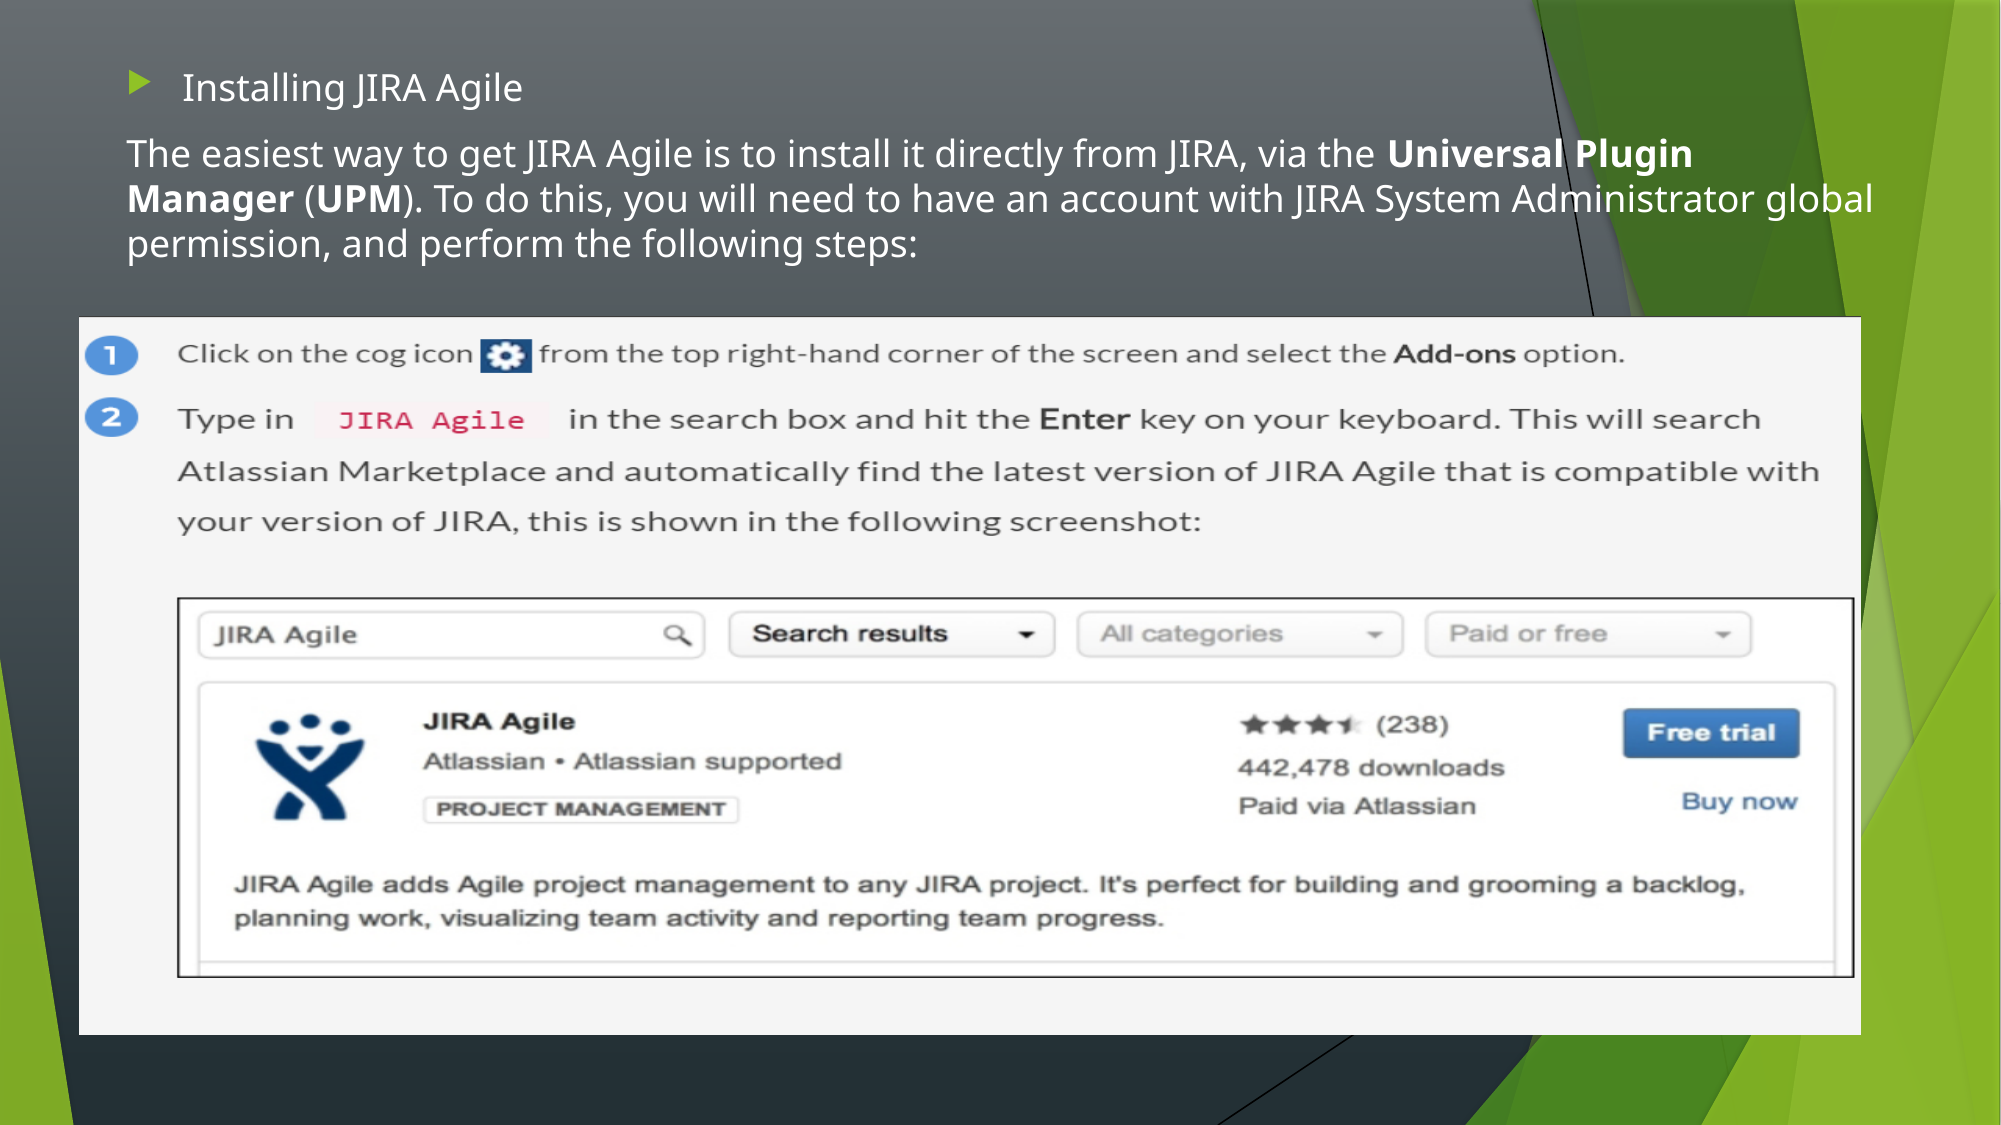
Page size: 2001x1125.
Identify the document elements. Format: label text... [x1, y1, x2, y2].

list Installing JIRA Agile The easiest way to get JIRA Agile is to install it directly from JIRA, via the Universal Plugin Manager (UPM). To do this, you will need to have an account with JIRA System Administrator global permission, and perform the following steps: [111, 56, 1901, 1088]
picture [79, 316, 1862, 1035]
